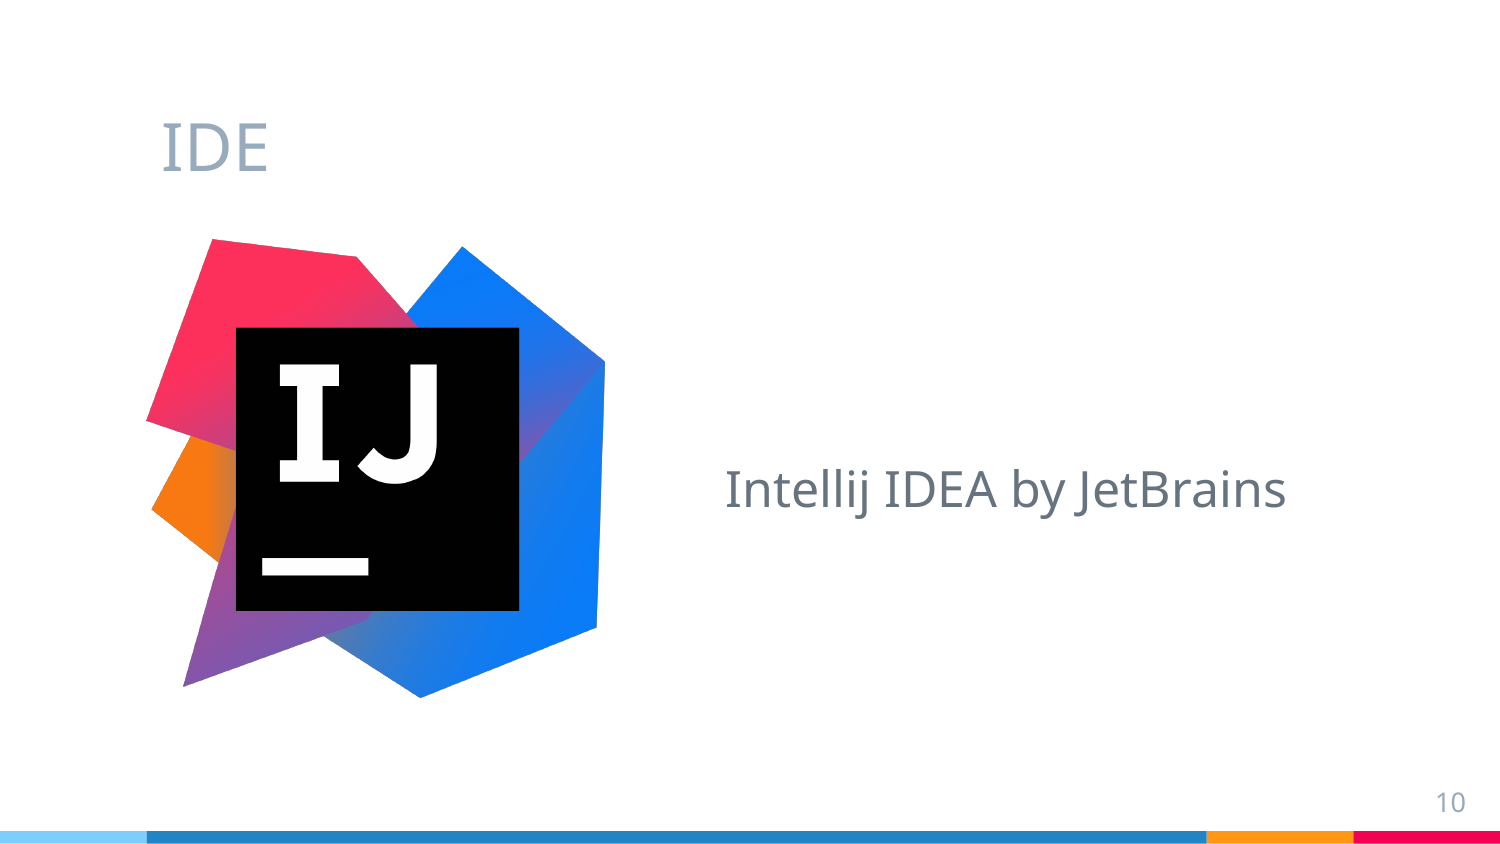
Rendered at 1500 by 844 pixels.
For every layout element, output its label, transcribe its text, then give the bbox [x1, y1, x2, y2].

title IDE [146, 58, 1207, 200]
picture [146, 239, 605, 698]
list Intellij IDEA by JetBrains [691, 225, 1455, 809]
slide_number 10 [1391, 770, 1482, 822]
